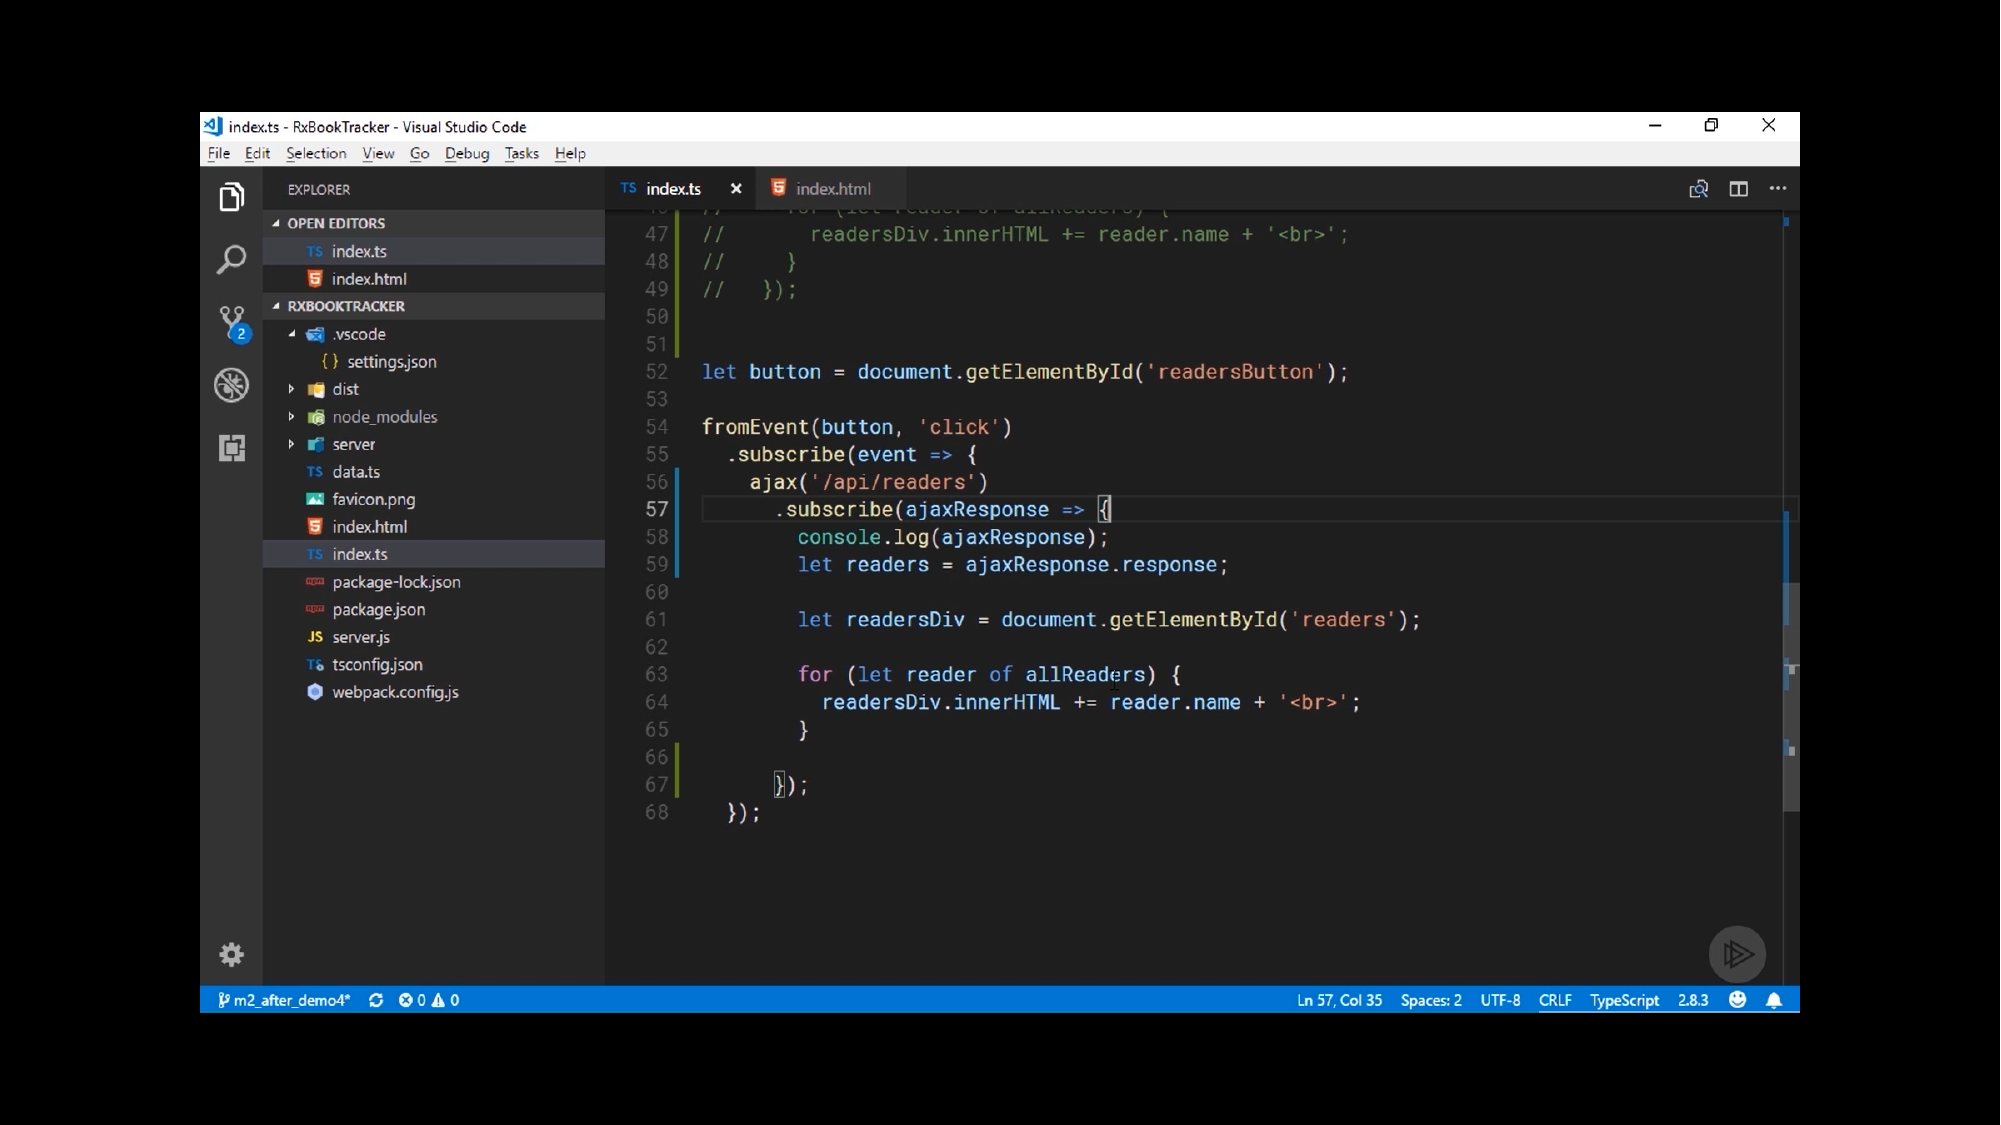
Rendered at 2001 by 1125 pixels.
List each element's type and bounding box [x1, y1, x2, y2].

picture [199, 112, 1800, 1013]
